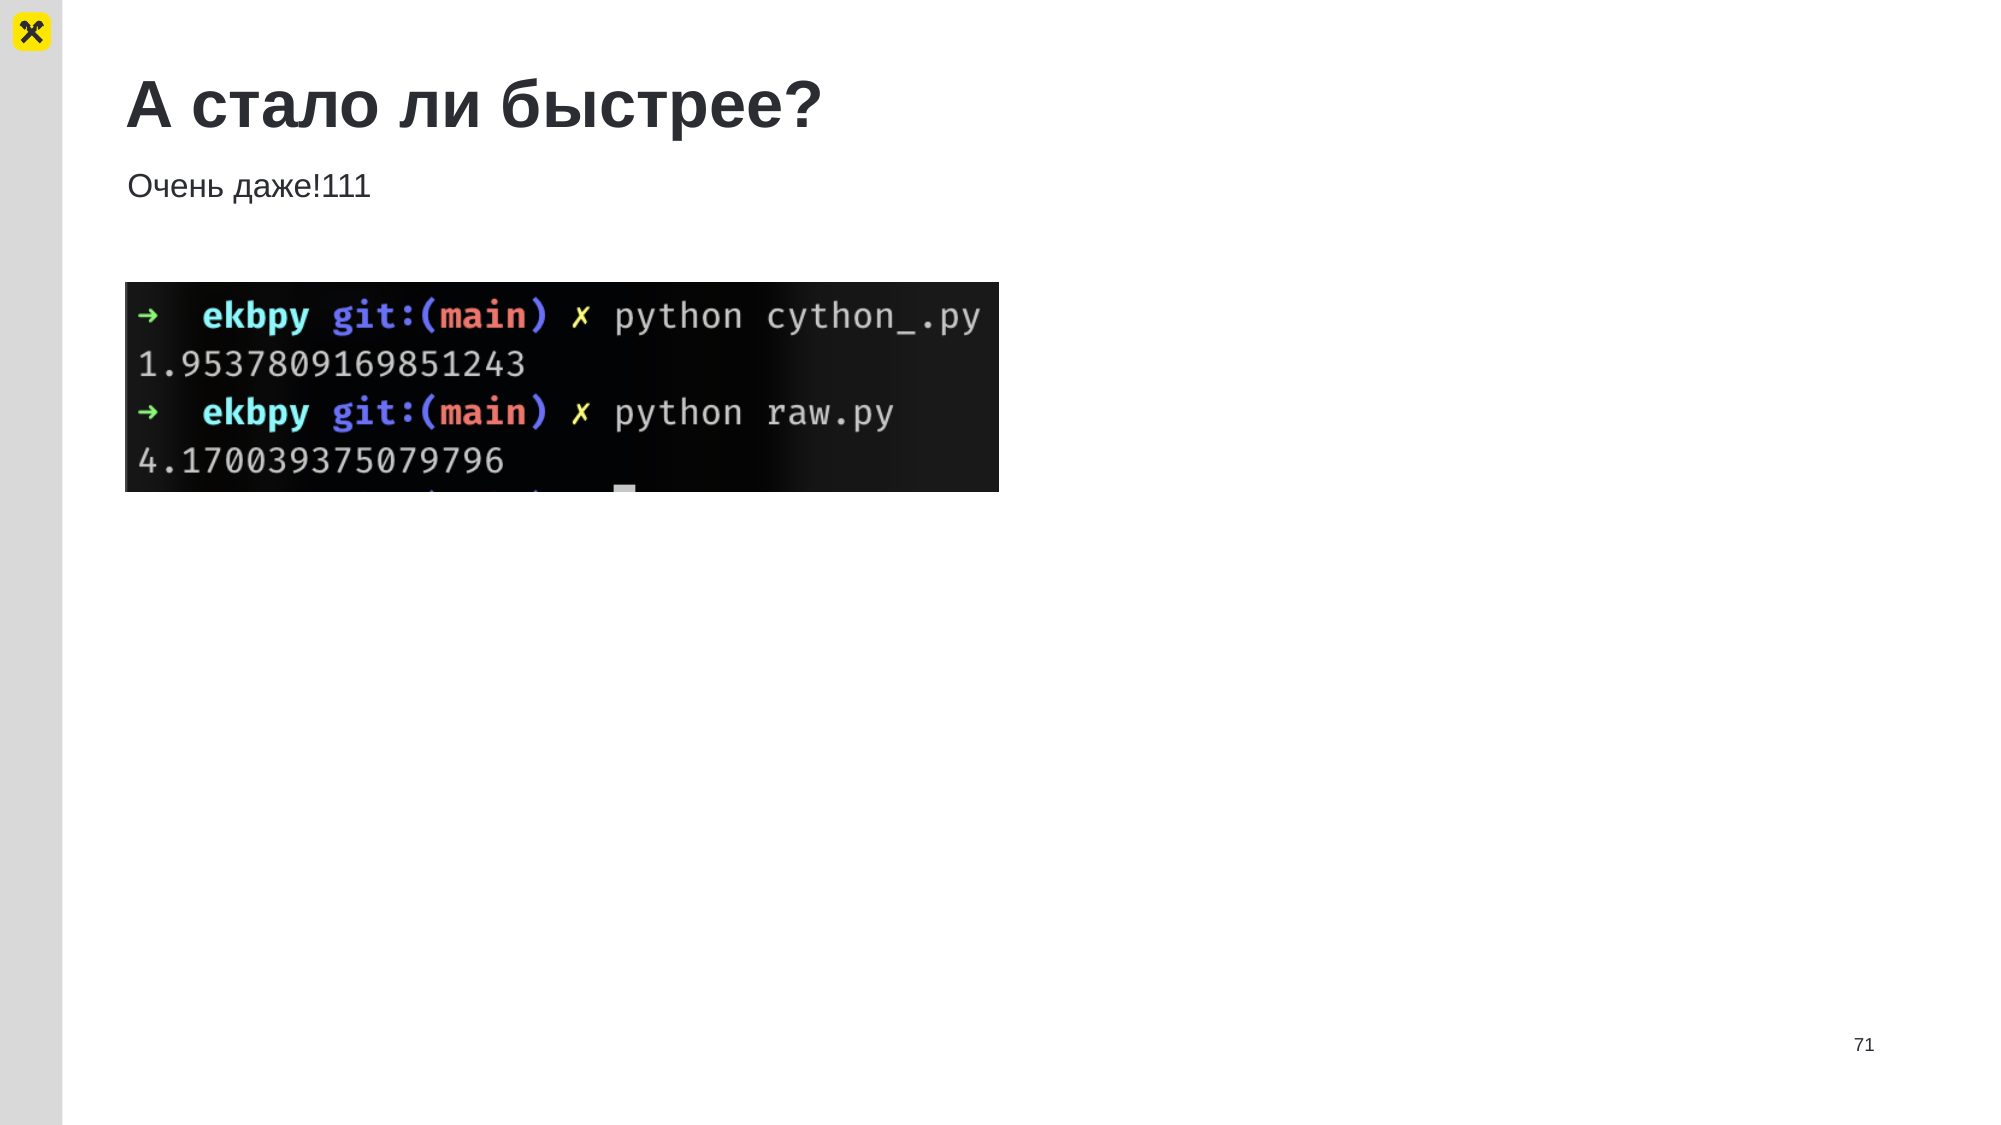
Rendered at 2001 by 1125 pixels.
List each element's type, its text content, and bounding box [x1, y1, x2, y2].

title А стало ли быстрее? [125, 62, 1875, 157]
picture [124, 282, 999, 493]
slide_number 71 [1749, 1000, 1875, 1064]
list Очень даже!111 [125, 156, 1750, 219]
